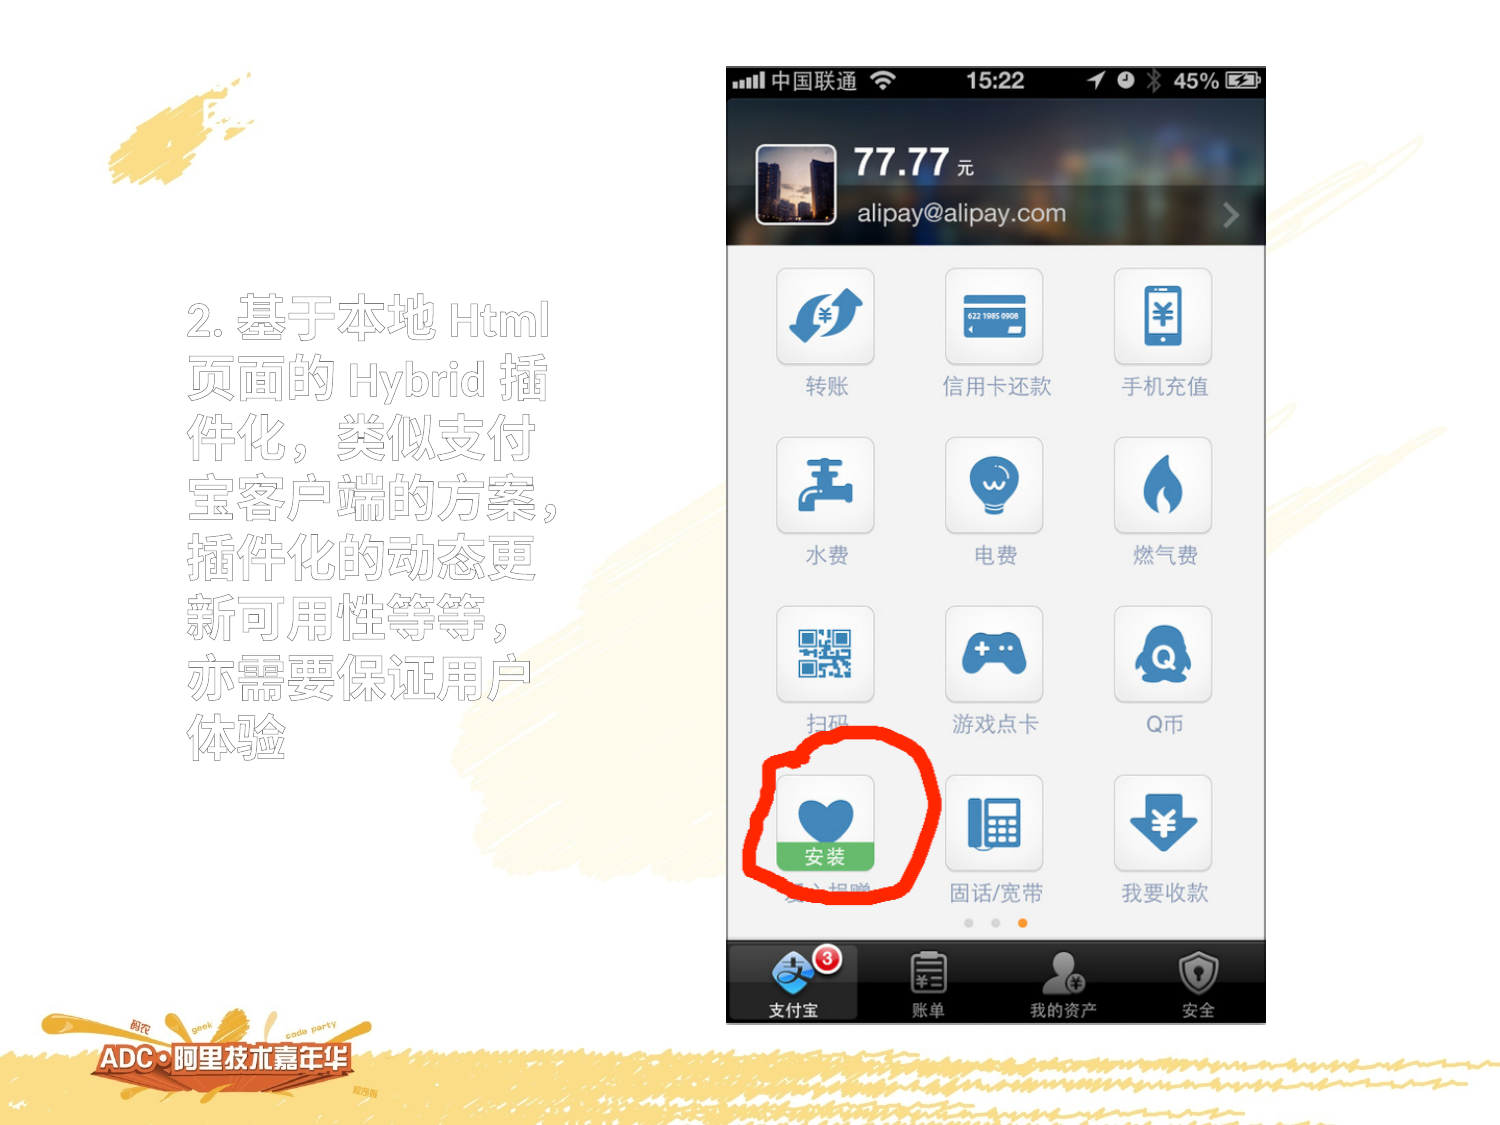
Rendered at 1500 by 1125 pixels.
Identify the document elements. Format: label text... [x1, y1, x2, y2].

picture [0, 0, 1500, 1125]
text_box 2.基于本地Html页面的Hybrid插件化，类似支付宝客户端的方案，插件化的动态更新可用性等等，亦需要保证用户体验 [171, 278, 597, 774]
